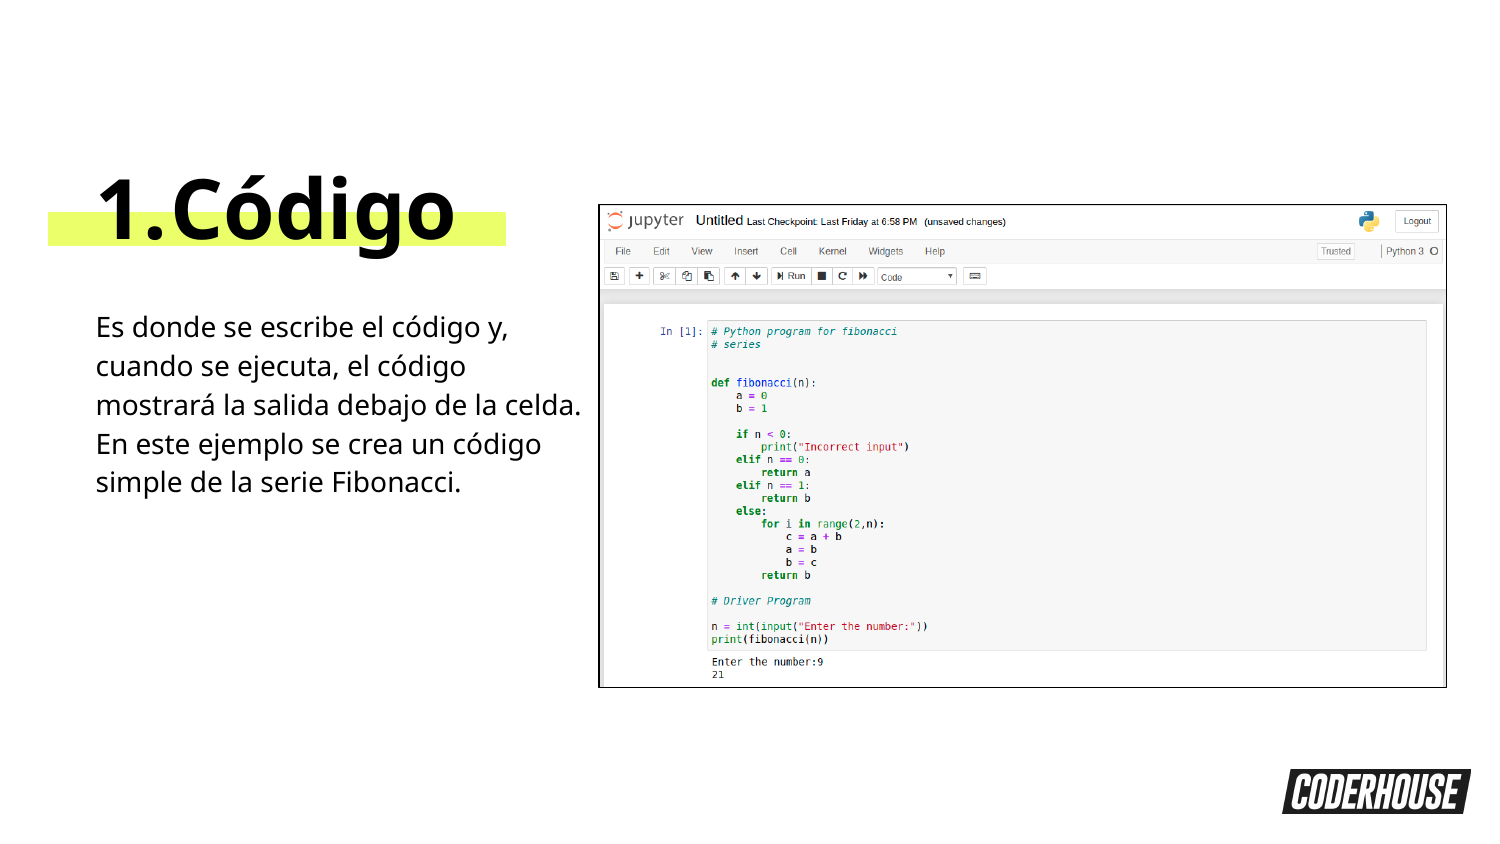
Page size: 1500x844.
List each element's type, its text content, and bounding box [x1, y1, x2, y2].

text_box Código [80, 152, 716, 289]
picture [1281, 769, 1471, 814]
text_box [48, 212, 80, 246]
picture [599, 205, 1447, 688]
text_box Es donde se escribe el código y, cuando se ejecuta, el código mostrará la salida debajo de la celda. En este ejemplo se crea un código simple de la serie Fibonacci. [80, 289, 594, 574]
